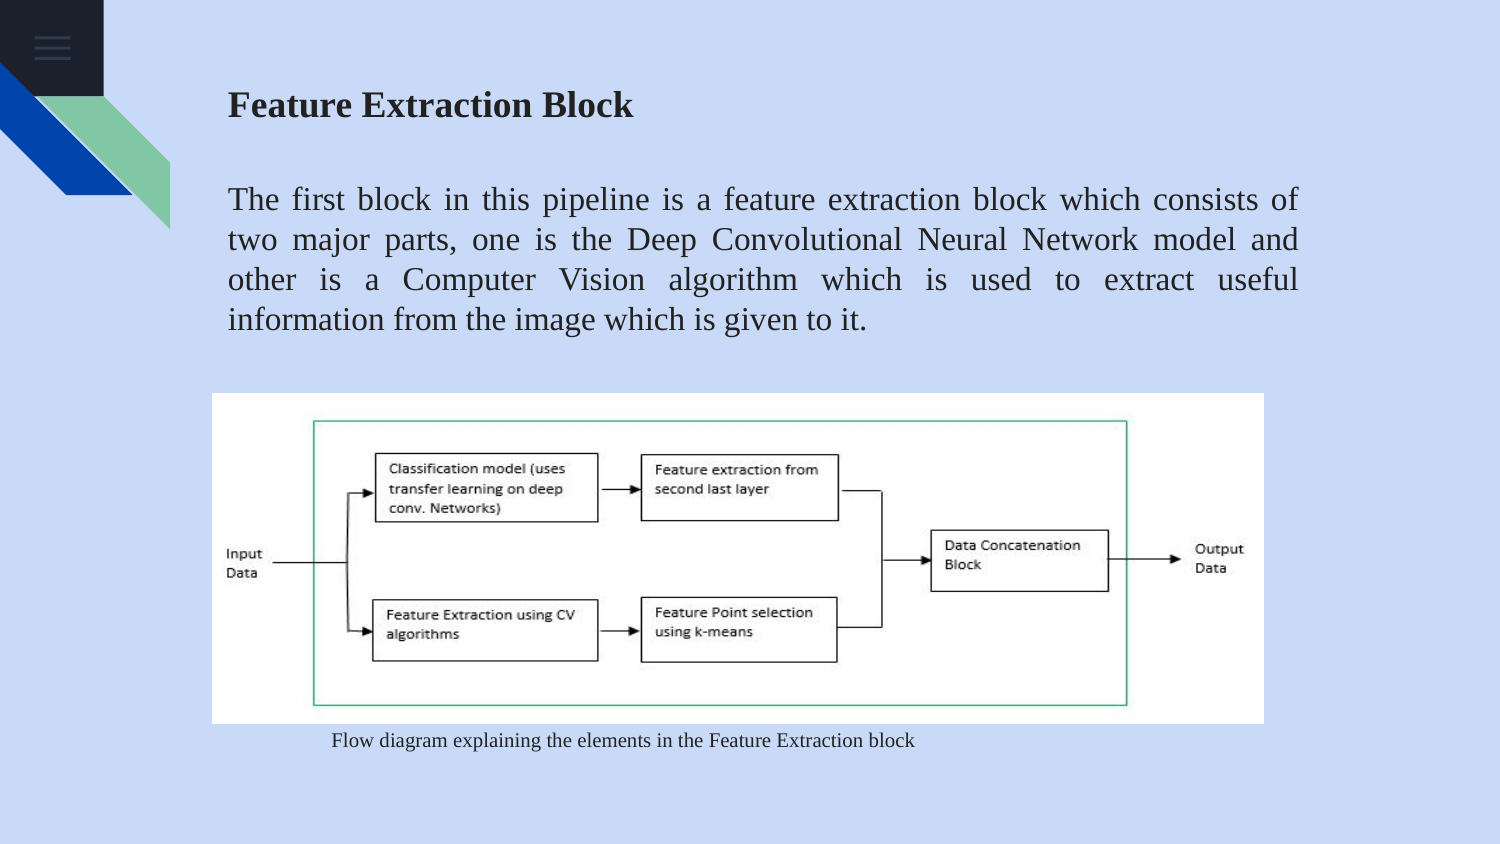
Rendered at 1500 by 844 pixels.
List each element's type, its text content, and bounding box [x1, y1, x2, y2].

title Feature Extraction Block [212, 64, 1368, 215]
picture [212, 392, 1265, 724]
list Flow diagram explaining the elements in the Feature Extraction block [316, 729, 1265, 813]
list The first block in this pipeline is a feature extraction block which consists of two major parts, one is the Deep Convolutional Neural Network model and other is a Computer Vision algorithm which is used to extract useful information from the image which is given to it. [212, 162, 1316, 401]
